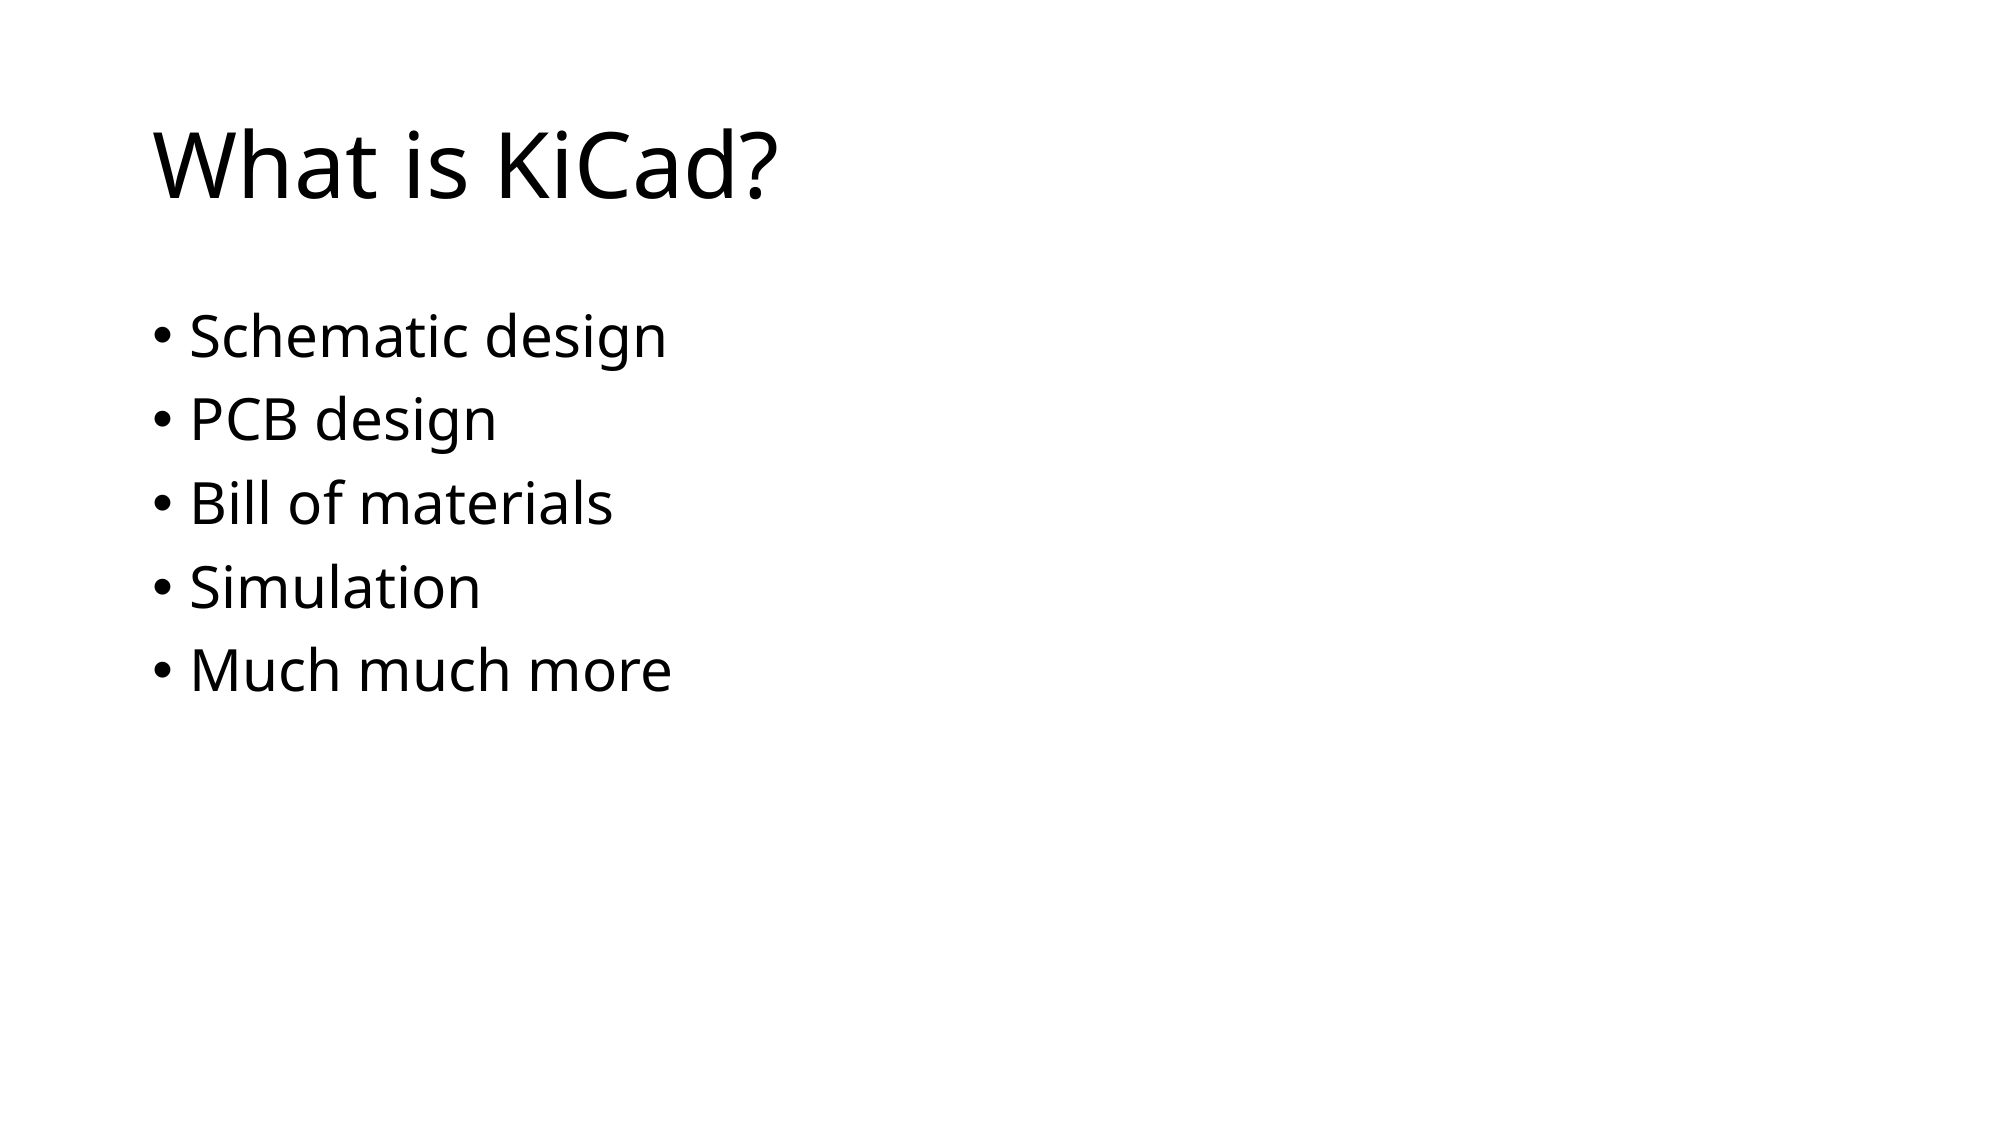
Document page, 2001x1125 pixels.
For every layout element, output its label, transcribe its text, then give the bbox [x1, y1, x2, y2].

title What is KiCad? [137, 59, 1863, 278]
list Schematic design PCB design Bill of materials Simulation Much much more [137, 299, 1863, 1014]
